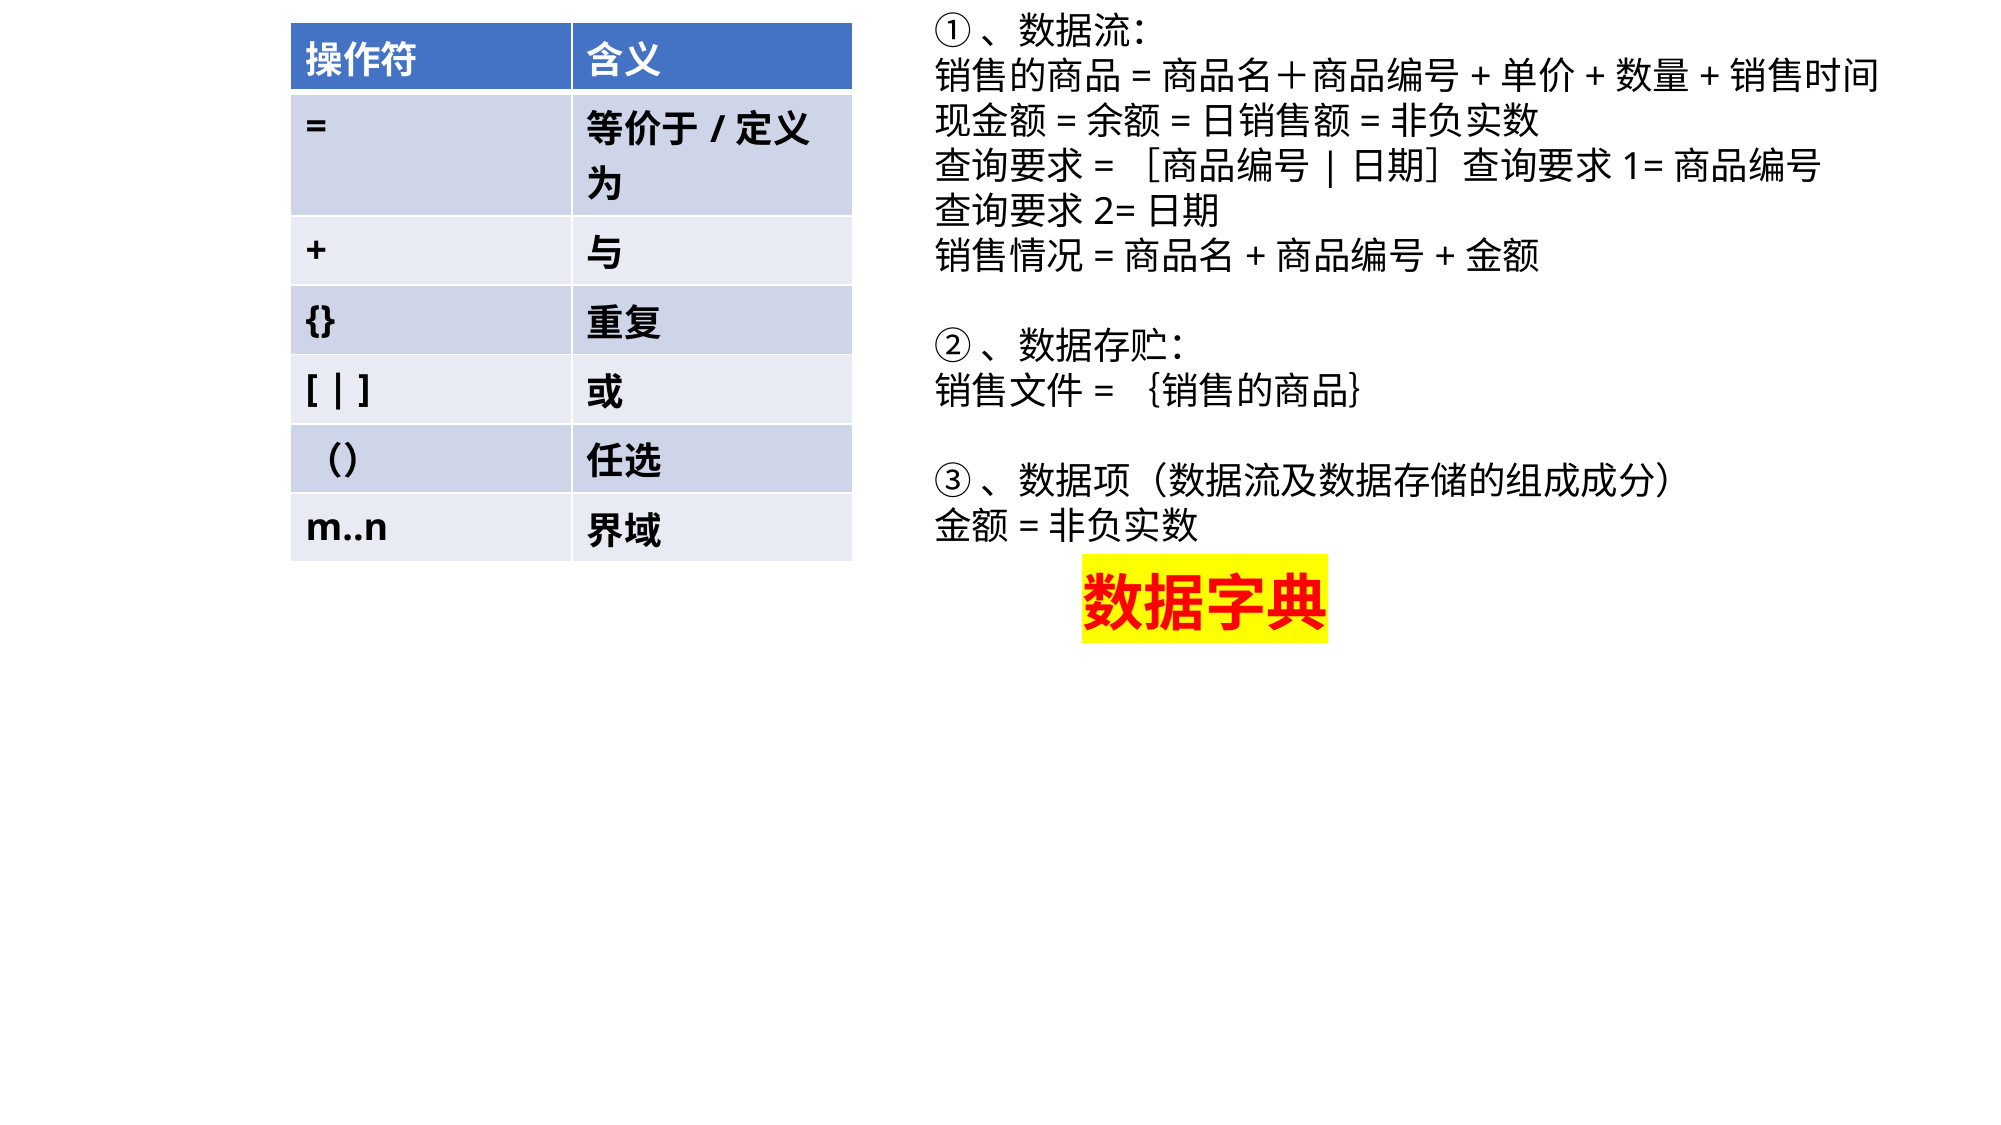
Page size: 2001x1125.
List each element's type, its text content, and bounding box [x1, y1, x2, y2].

table_cell [ | ] [291, 355, 571, 423]
table_cell （） [291, 425, 571, 492]
table_header 含义 [573, 23, 852, 89]
table_cell m..n [291, 494, 571, 561]
table_cell 等价于/定义为 [573, 95, 852, 215]
table_cell {} [291, 286, 571, 354]
table_cell 与 [573, 217, 852, 284]
table_cell 任选 [573, 425, 852, 492]
table_cell + [291, 217, 571, 284]
text_box 数据字典 [975, 564, 1435, 647]
table_cell = [291, 95, 571, 215]
table_header 操作符 [291, 23, 571, 89]
table_cell 或 [573, 355, 852, 423]
text_box ①、数据流： 销售的商品=商品名＋商品编号+单价+数量+销售时间现金额=余额=日销售额=非负实数 查询要求=［商品编号|日期］查询要求1=商品编号 查询要求2=日期 销售情况=商品名+商品编号+金额 ②、数据存贮： 销售文件=｛销售的商品｝ ③、数据项（数据流及数据存储的组成成分） 金额=非负实数 [919, 0, 1920, 555]
table_cell 界域 [573, 494, 852, 561]
table_cell 重复 [573, 286, 852, 354]
